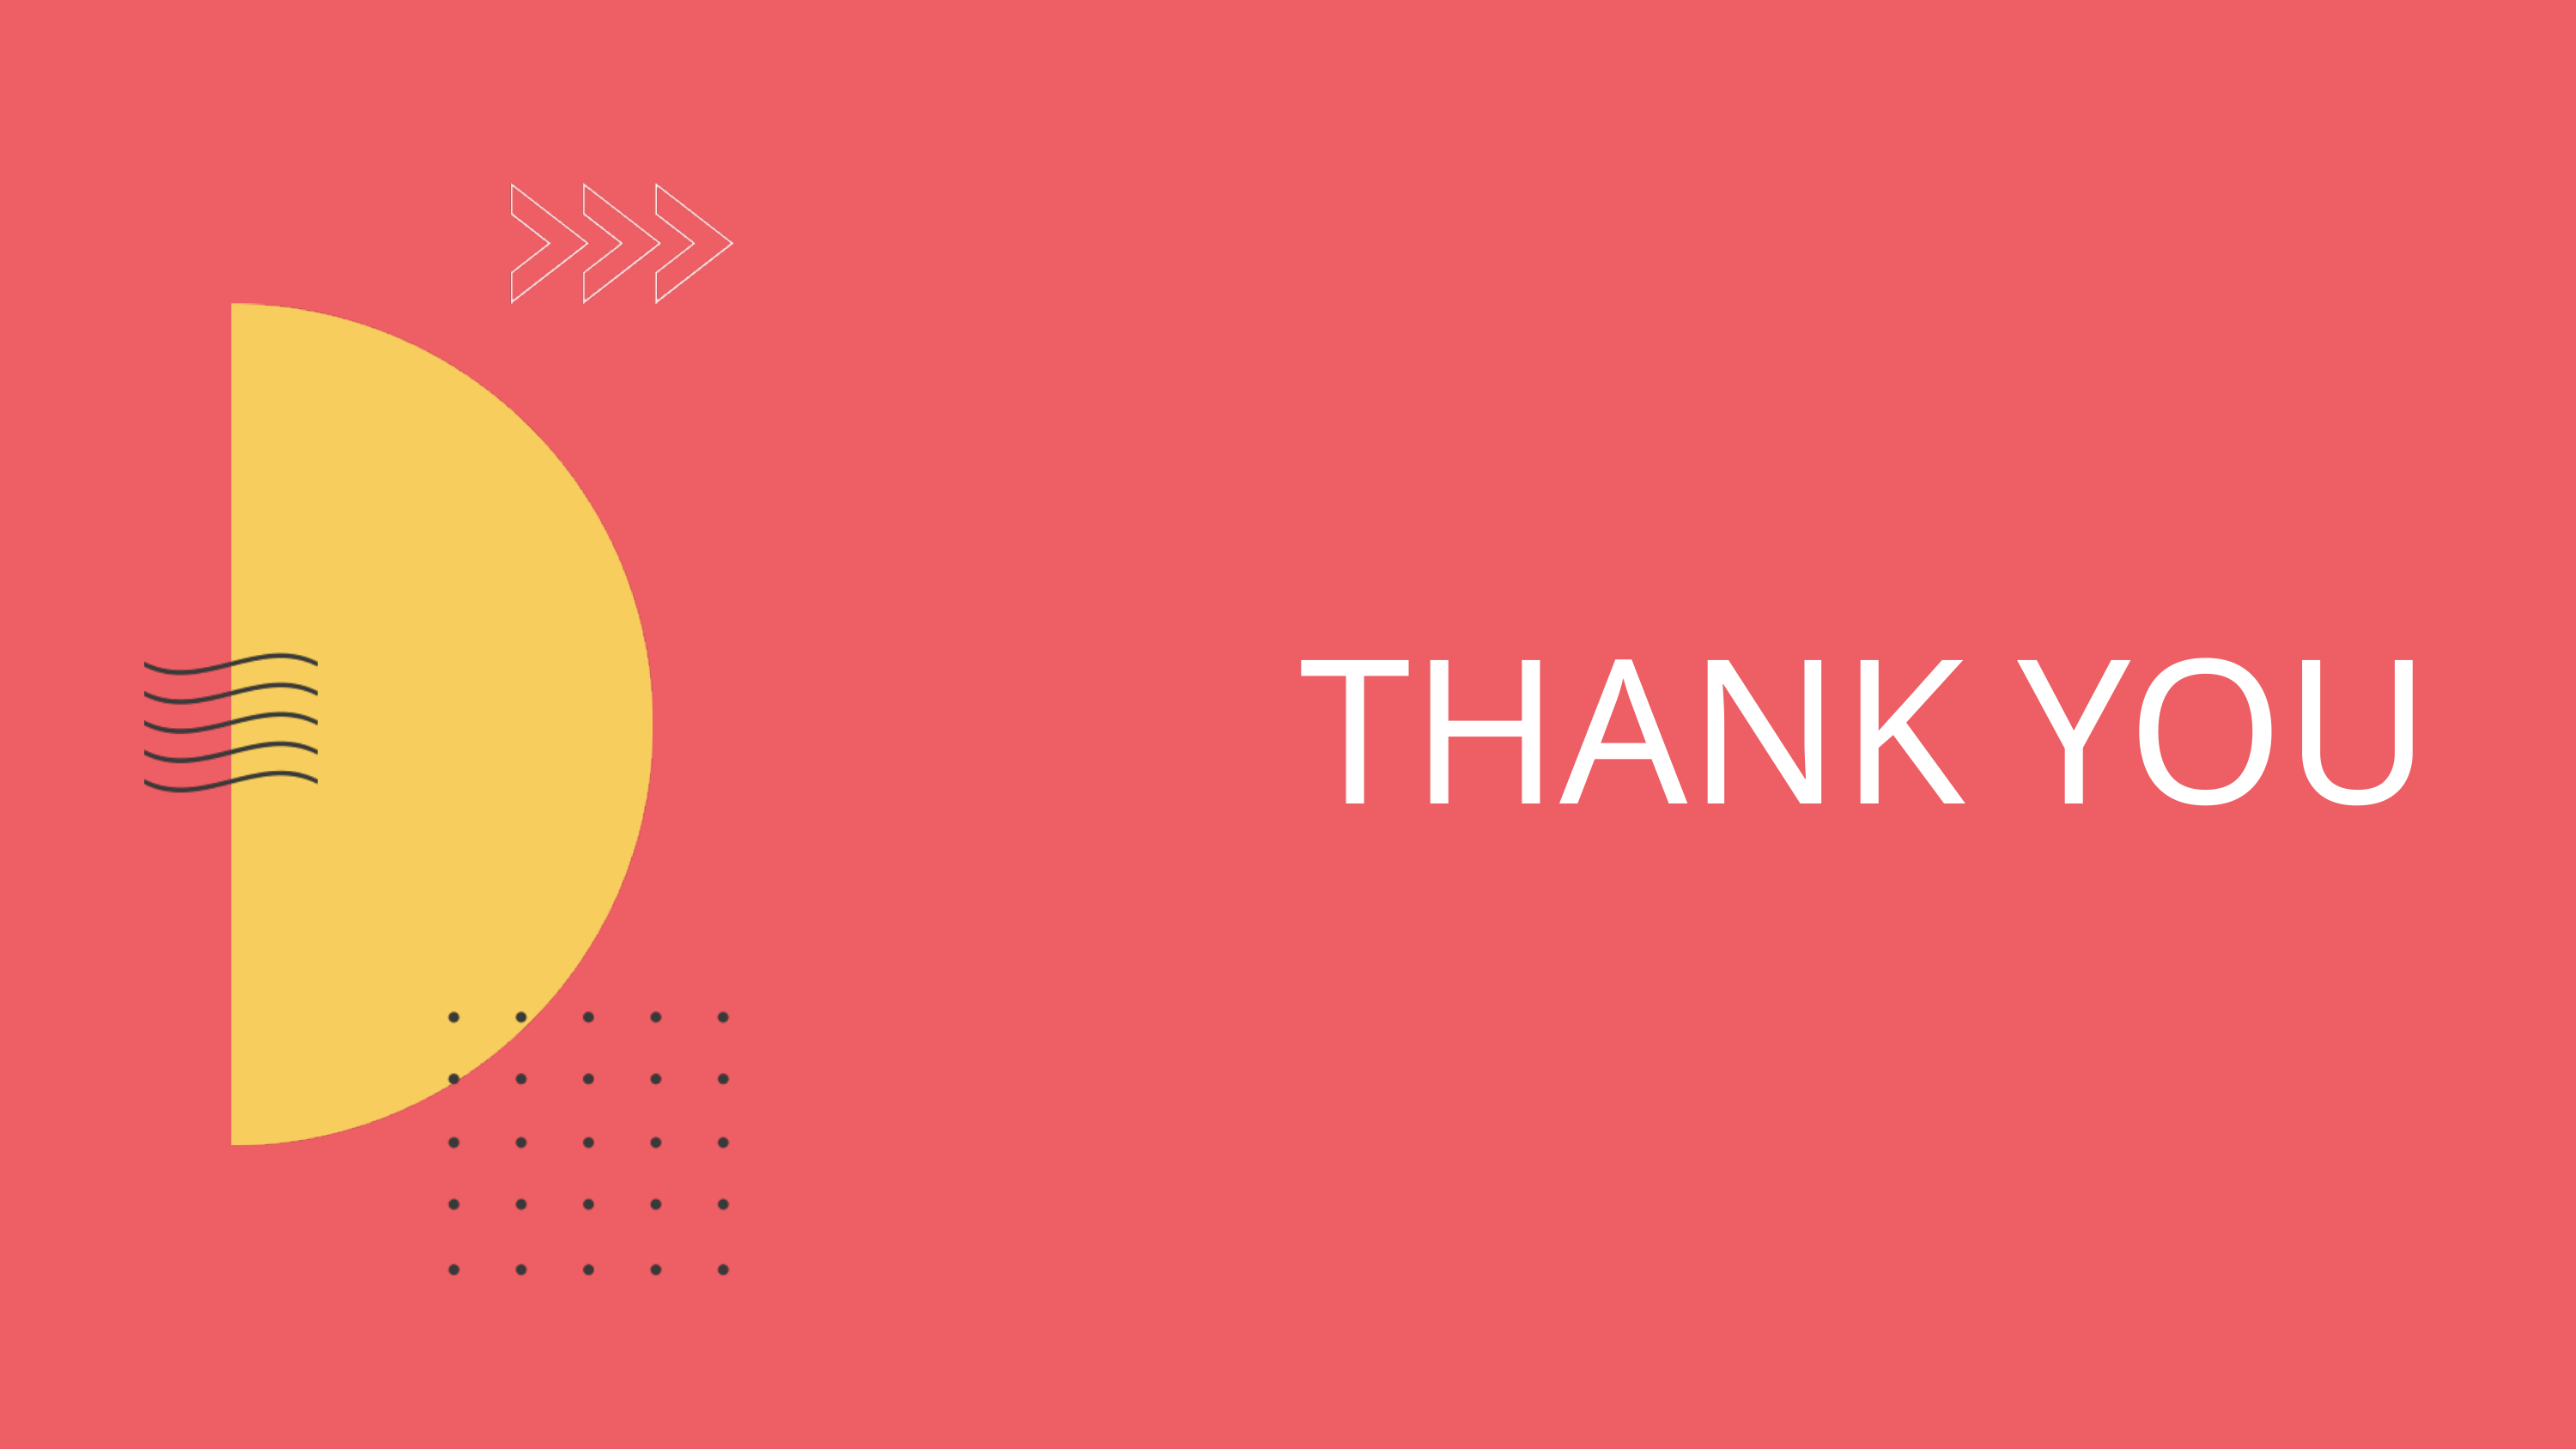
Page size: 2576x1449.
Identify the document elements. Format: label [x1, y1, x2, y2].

text_box [440, 211, 2432, 1030]
picture [507, 183, 733, 211]
picture [20, 305, 733, 1280]
